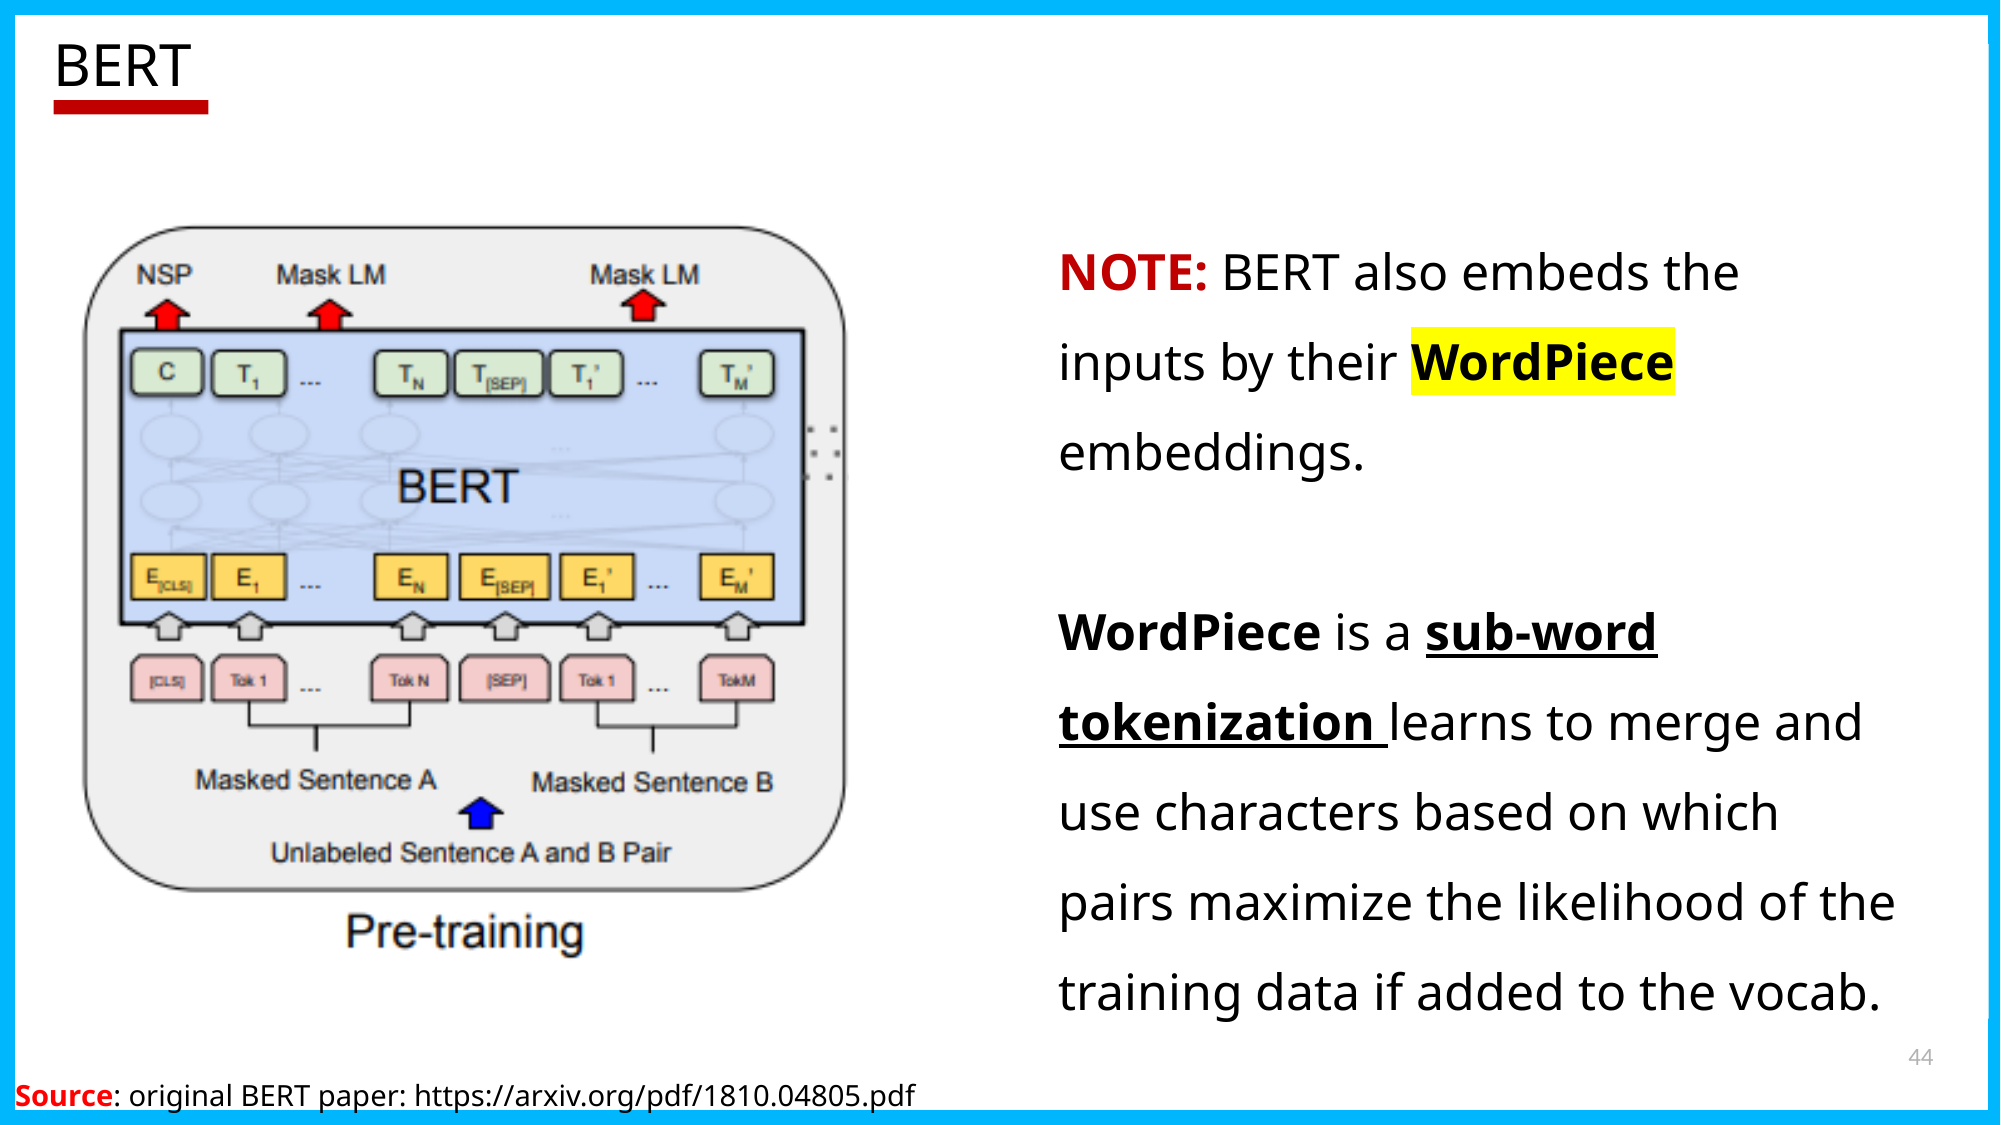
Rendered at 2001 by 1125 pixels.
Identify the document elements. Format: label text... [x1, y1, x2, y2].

text_box BERT [38, 28, 365, 132]
text_box NOTE: BERT also embeds the inputs by their WordPiece embeddings. WordPiece is a sub-word tokenization learns to merge and use characters based on which pairs maximize the likelihood of the training data if added to the vocab. [1043, 981, 1913, 1028]
text_box [848, 43, 1990, 1020]
text_box Source: original BERT paper: https://arxiv.org/pdf/1810.04805.pdf [0, 1069, 943, 1121]
slide_number 44 [1498, 1025, 1949, 1086]
picture [68, 202, 1965, 981]
